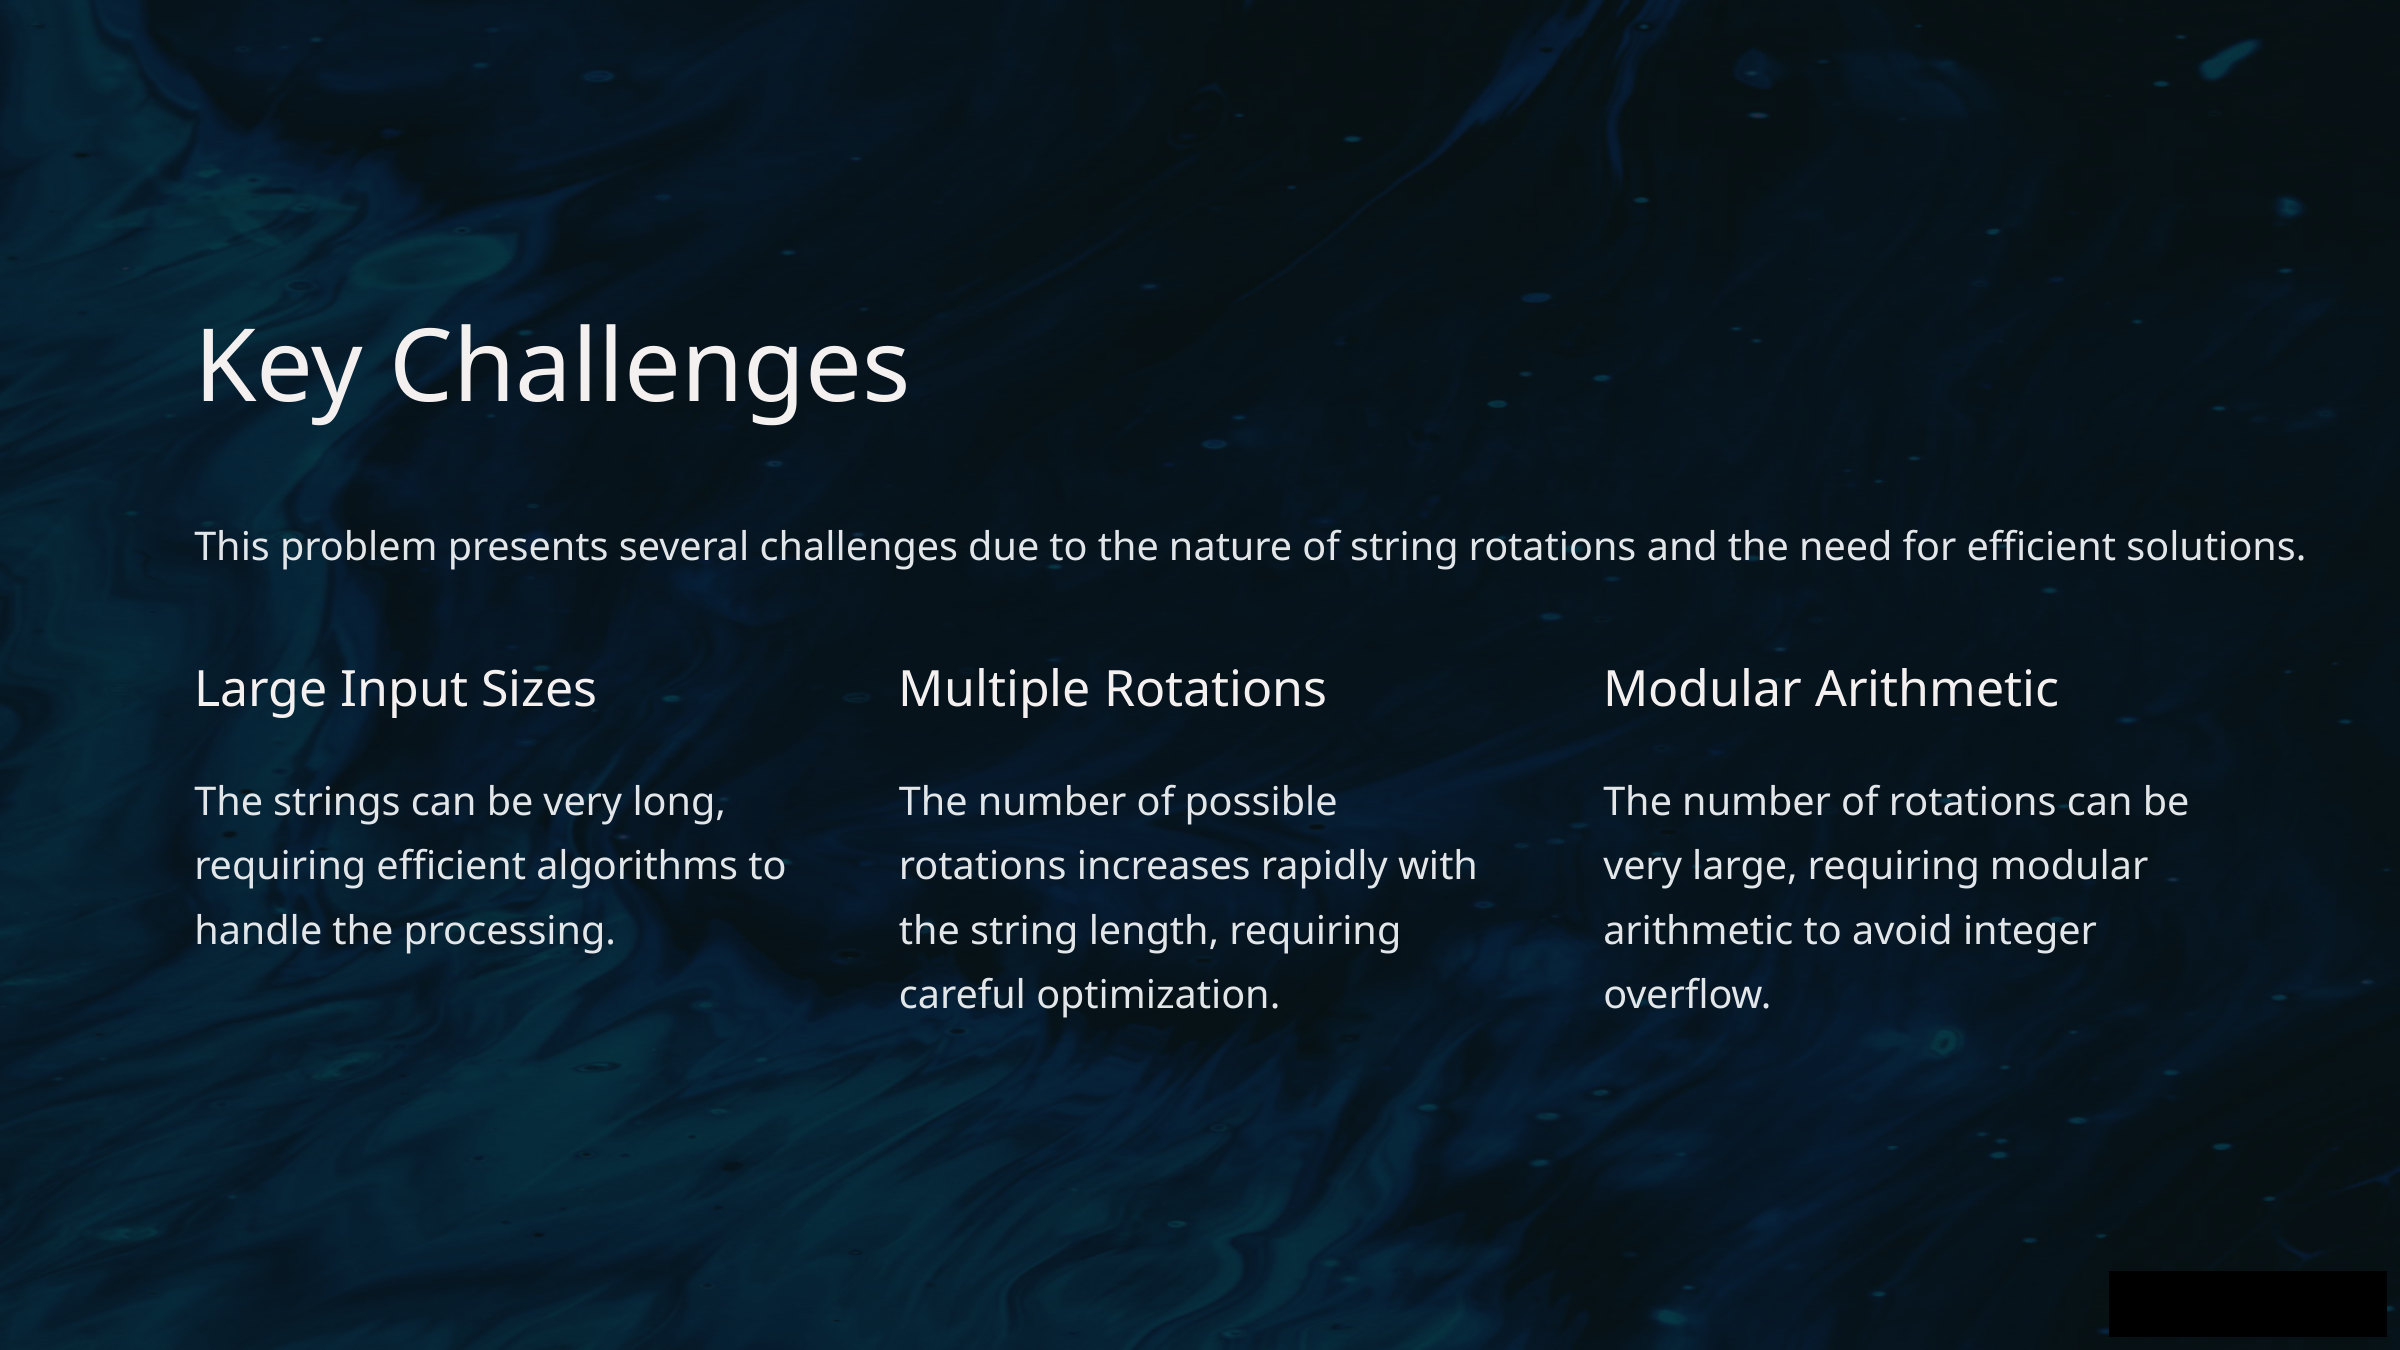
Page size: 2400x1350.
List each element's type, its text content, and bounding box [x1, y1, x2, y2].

text_box The strings can be very long, requiring efficient algorithms to handle the processing. [194, 758, 799, 953]
text_box Multiple Rotations [898, 654, 1406, 718]
text_box The number of rotations can be very large, requiring modular arithmetic to avoid integer overflow. [1603, 758, 2208, 1018]
text_box [2109, 1271, 2387, 1337]
picture [0, 0, 2400, 1350]
text_box This problem presents several challenges due to the nature of string rotations and the need for efficient solutions. [194, 503, 2206, 569]
text_box Modular Arithmetic [1603, 654, 2110, 718]
text_box Key Challenges [194, 296, 1207, 423]
text_box Large Input Sizes [194, 654, 701, 718]
text_box The number of possible rotations increases rapidly with the string length, requiring careful optimization. [898, 758, 1504, 1018]
